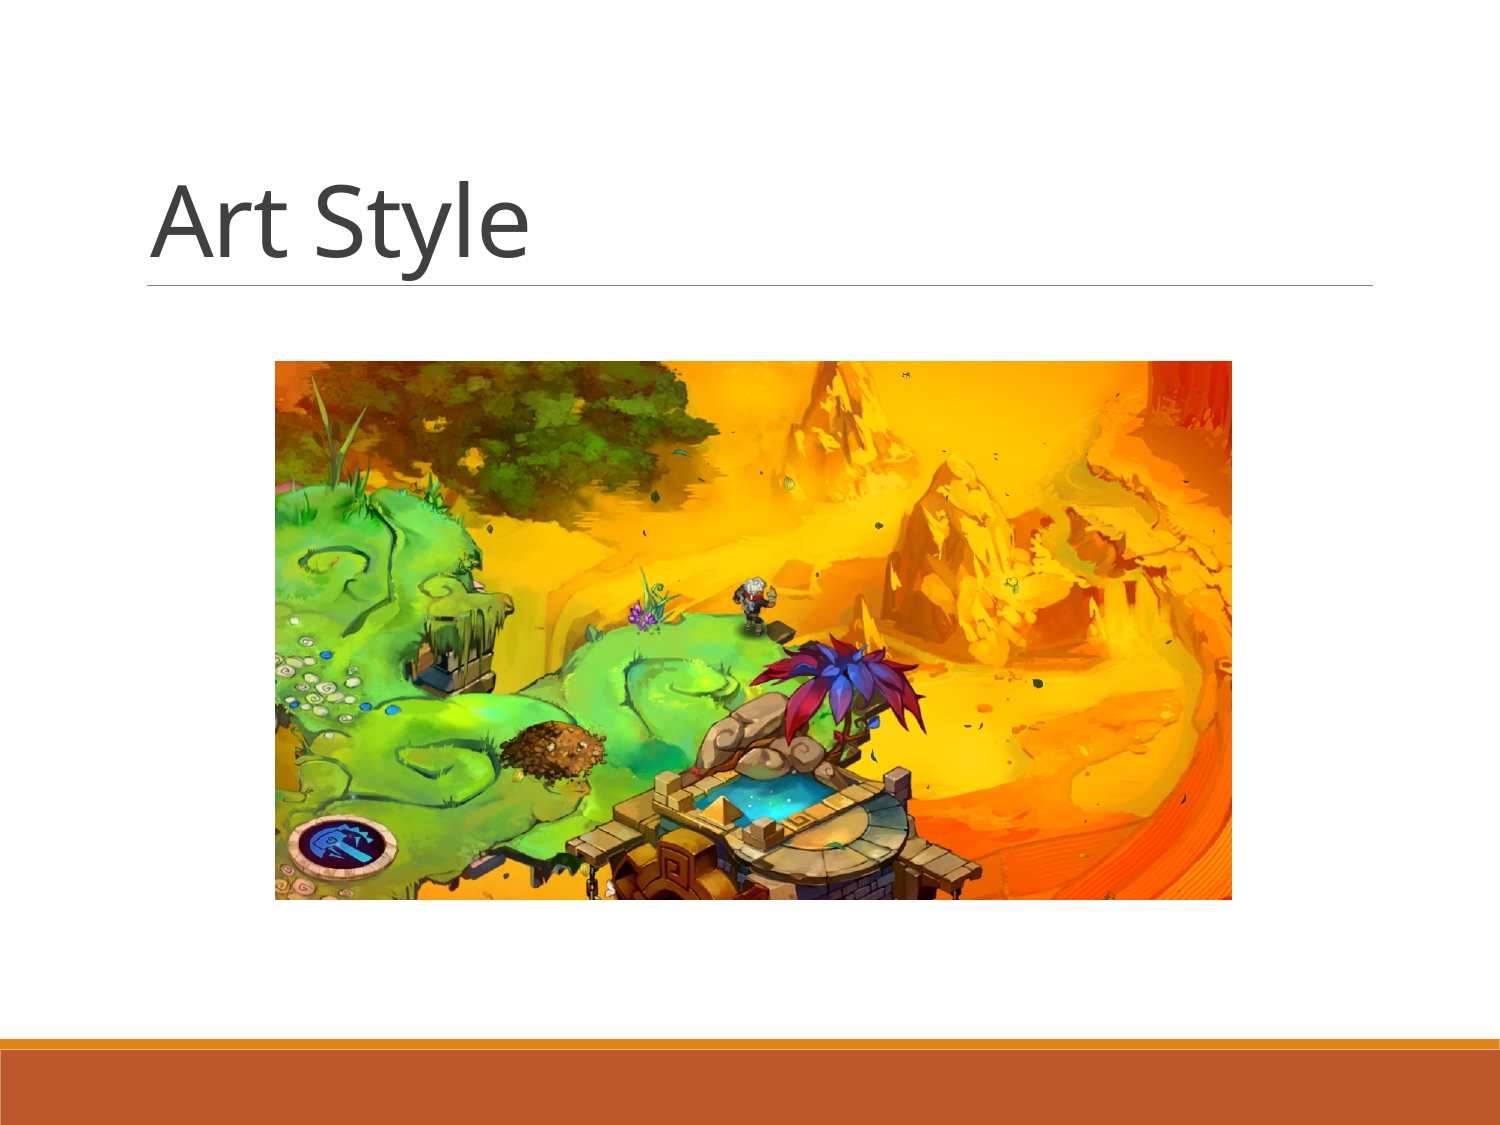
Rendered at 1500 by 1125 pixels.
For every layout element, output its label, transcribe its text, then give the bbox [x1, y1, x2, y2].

picture [275, 361, 1233, 900]
title Art Style [135, 47, 1373, 285]
